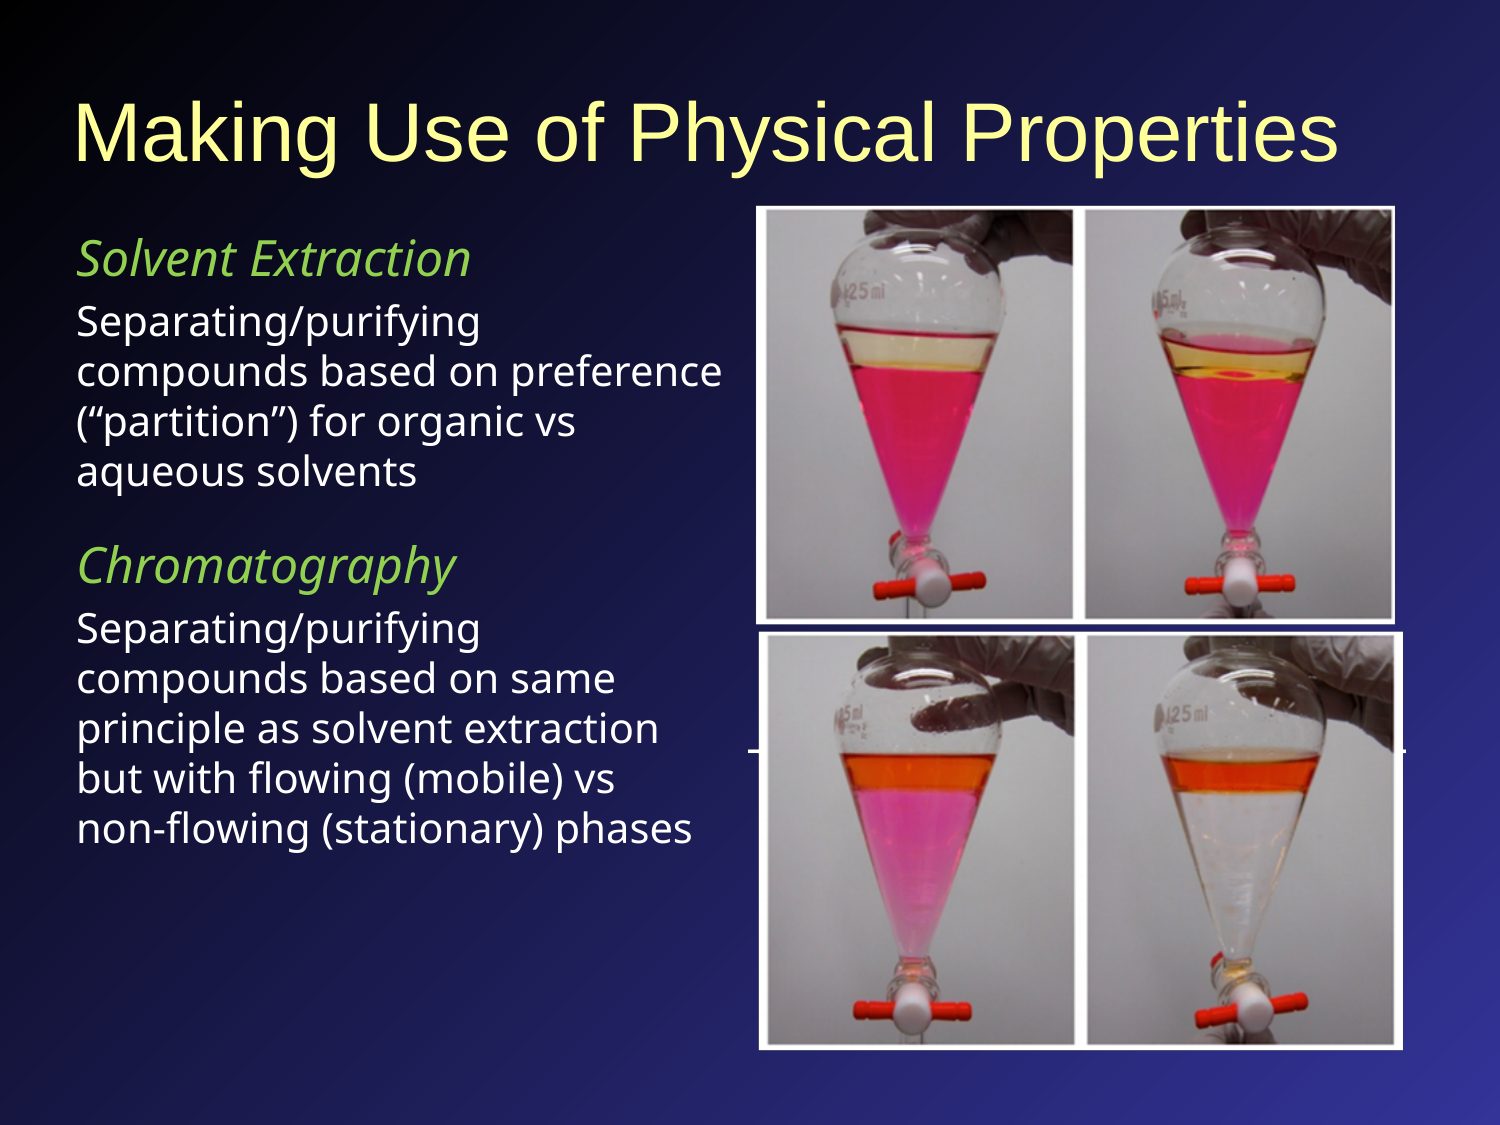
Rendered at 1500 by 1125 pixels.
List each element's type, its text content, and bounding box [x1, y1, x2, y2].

picture [747, 199, 1407, 1056]
title Making Use of Physical Properties [57, 69, 1440, 187]
list Solvent Extraction Separating/purifying compounds based on preference (“partition”) for organic vs aqueous solvents Chromatography Separating/purifying compounds based on same principle as solvent extraction but with flowing (mobile) vs non-flowing (stationary) phases [60, 218, 1438, 1075]
